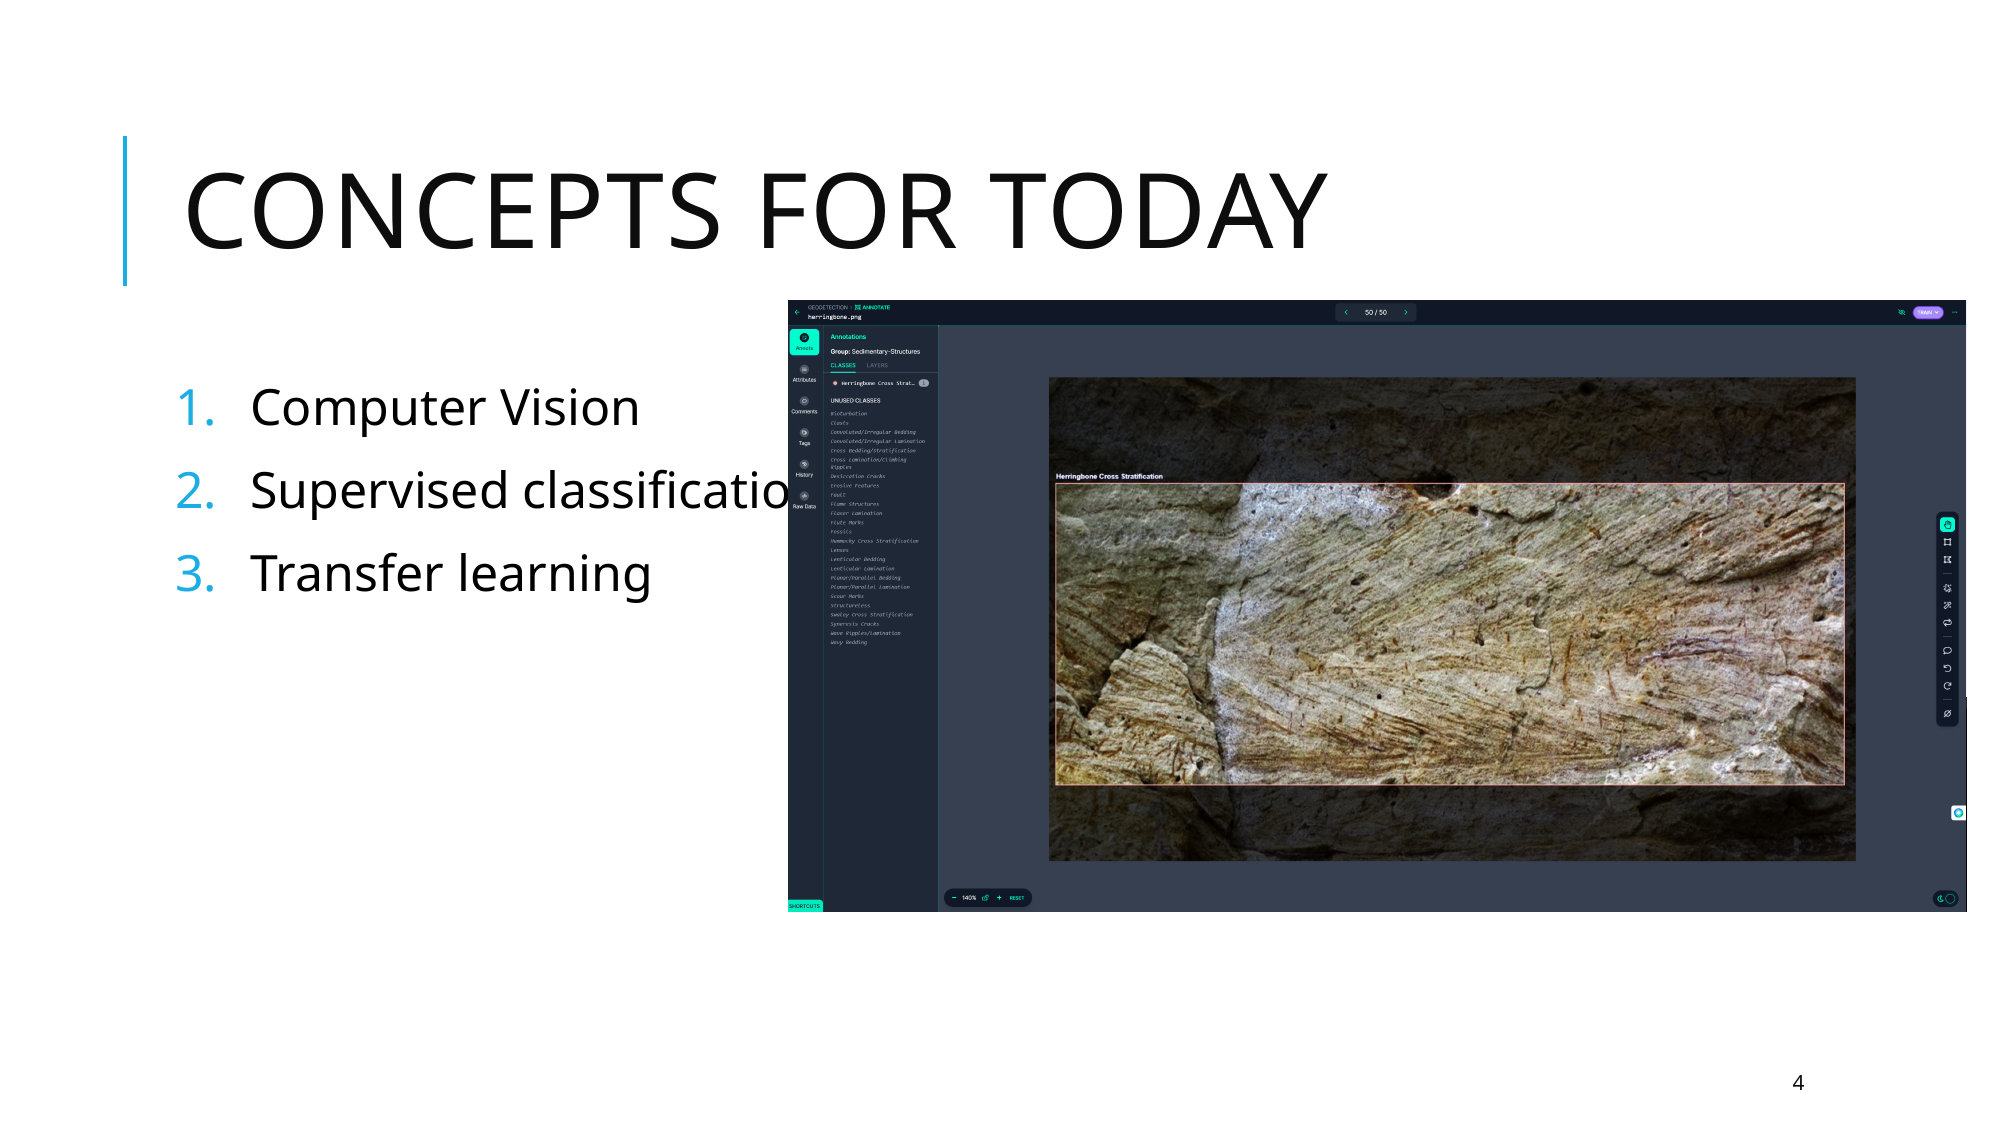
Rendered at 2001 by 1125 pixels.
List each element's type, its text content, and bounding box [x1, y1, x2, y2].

slide_number 4 [1777, 1061, 1938, 1107]
list Computer Vision Supervised classification Transfer learning [168, 375, 1763, 1035]
title Concepts for Today [168, 96, 1763, 342]
picture [787, 300, 1967, 912]
